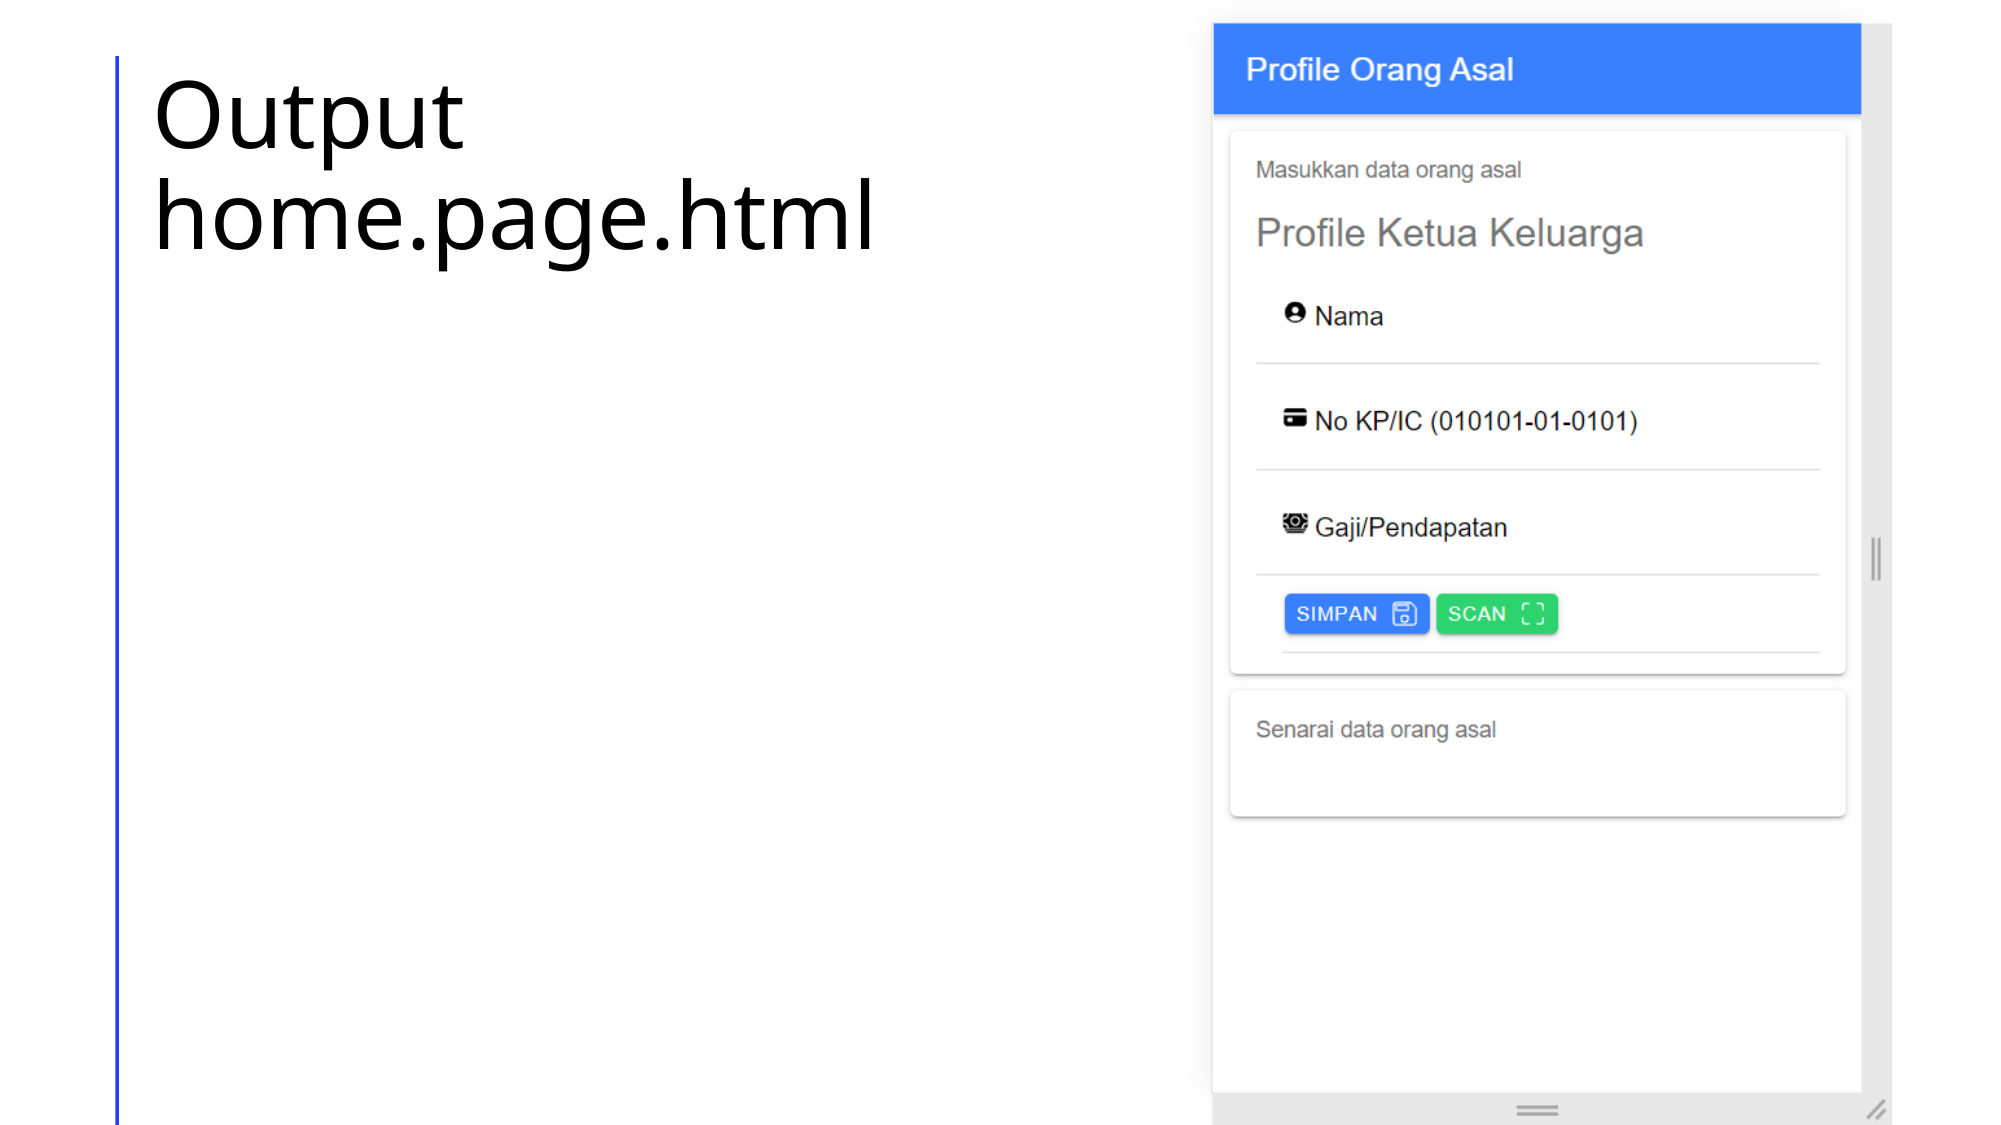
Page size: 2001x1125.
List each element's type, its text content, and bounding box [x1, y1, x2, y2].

title Output home.page.html [137, 59, 1140, 278]
picture [1140, 0, 2000, 1125]
